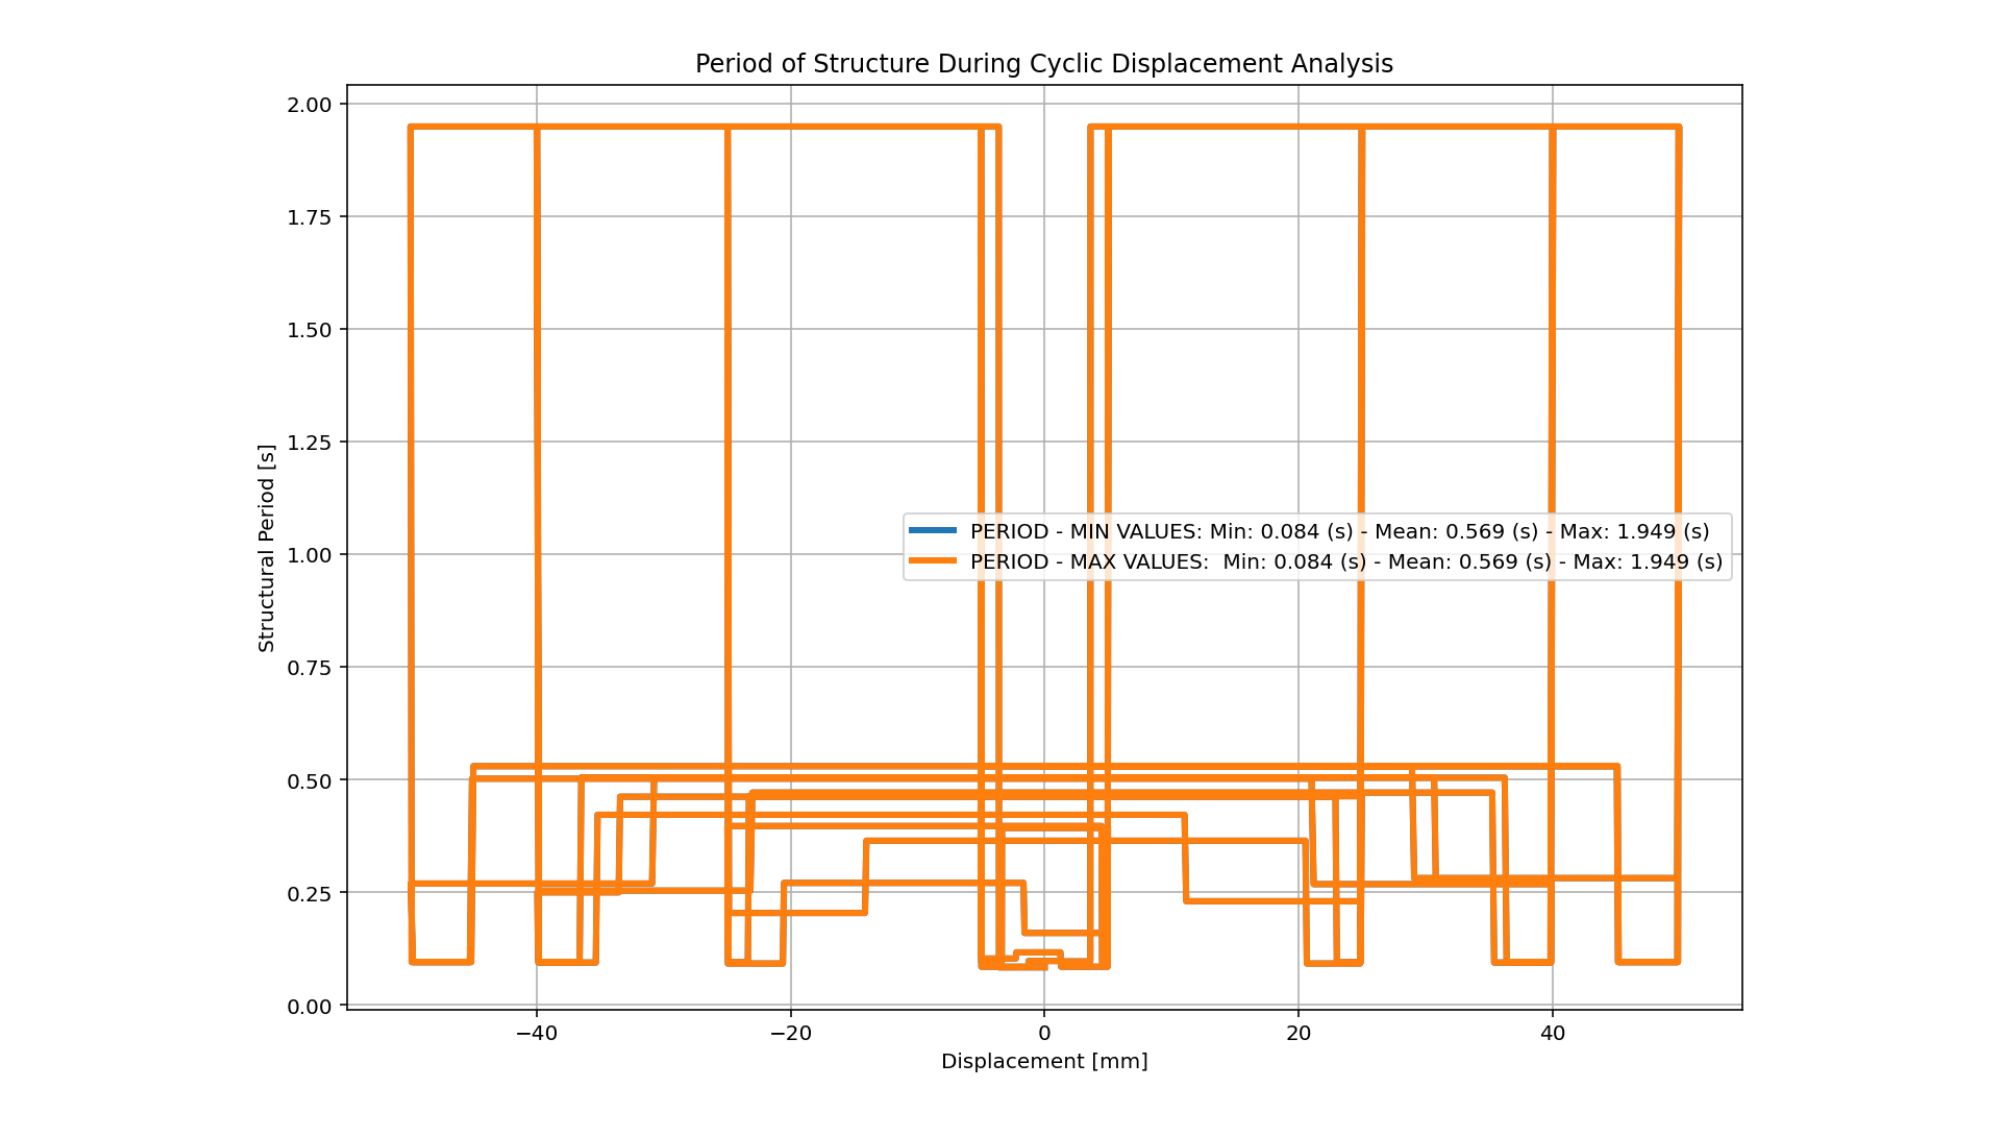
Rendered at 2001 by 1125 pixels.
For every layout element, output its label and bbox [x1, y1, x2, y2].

picture [242, 37, 1758, 1087]
